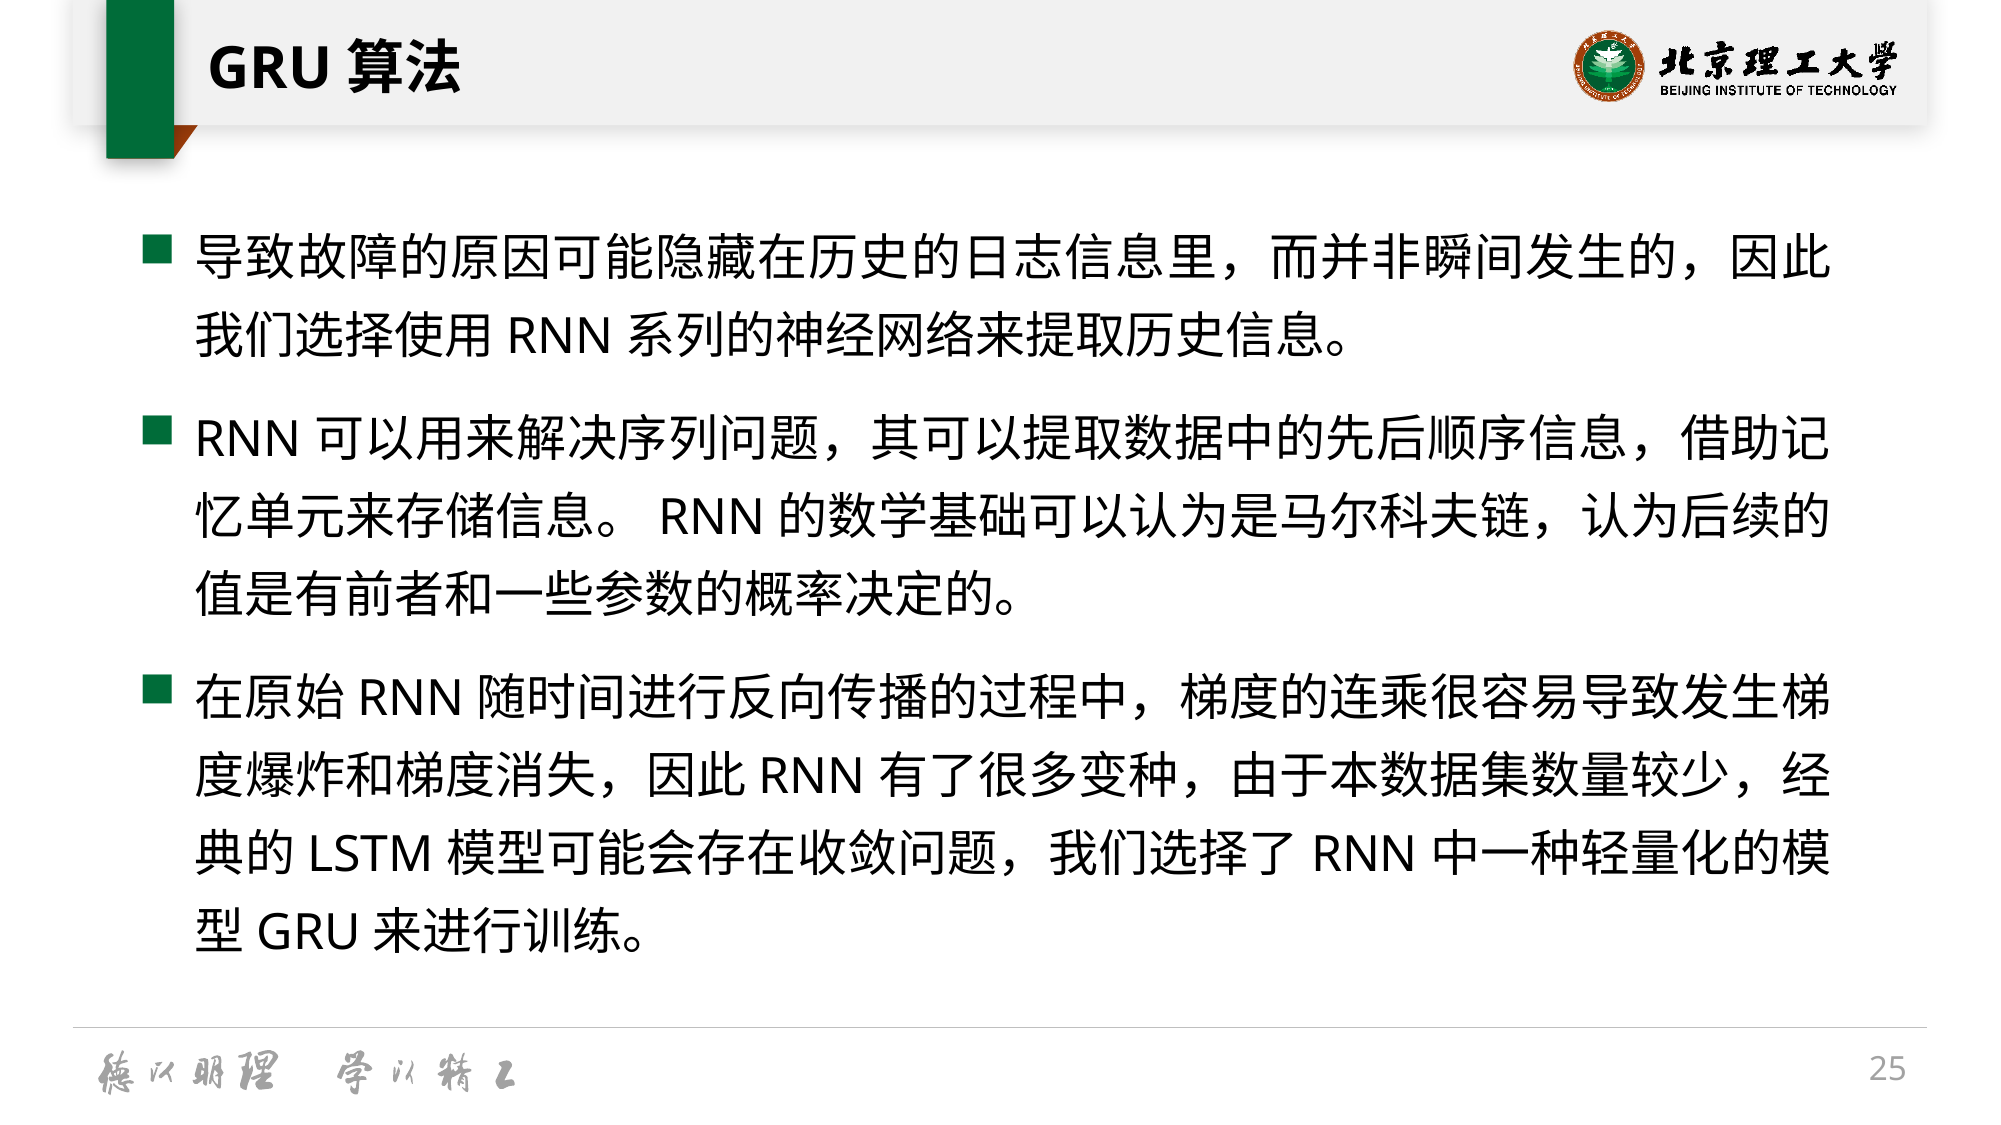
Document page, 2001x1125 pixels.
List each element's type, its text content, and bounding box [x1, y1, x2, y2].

title GRU算法 [192, 30, 1513, 110]
text_box 导致故障的原因可能隐藏在历史的日志信息里，而并非瞬间发生的，因此我们选择使用RNN系列的神经网络来提取历史信息。 RNN可以用来解决序列问题，其可以提取数据中的先后顺序信息，借助记忆单元来存储信息。RNN的数学基础可以认为是马尔科夫链，认为后续的值是有前者和一些参数的概率决定的。 在原始RNN随时间进行反向传播的过程中，梯度的连乘很容易导致发生梯度爆炸和梯度消失，因此RNN有了很多变种，由于本数据集数量较少，经典的LSTM模型可能会存在收敛问题，我们选择了RNN中一种轻量化的模型GRU来进行训练。 [123, 200, 1846, 967]
picture [1573, 30, 1897, 102]
